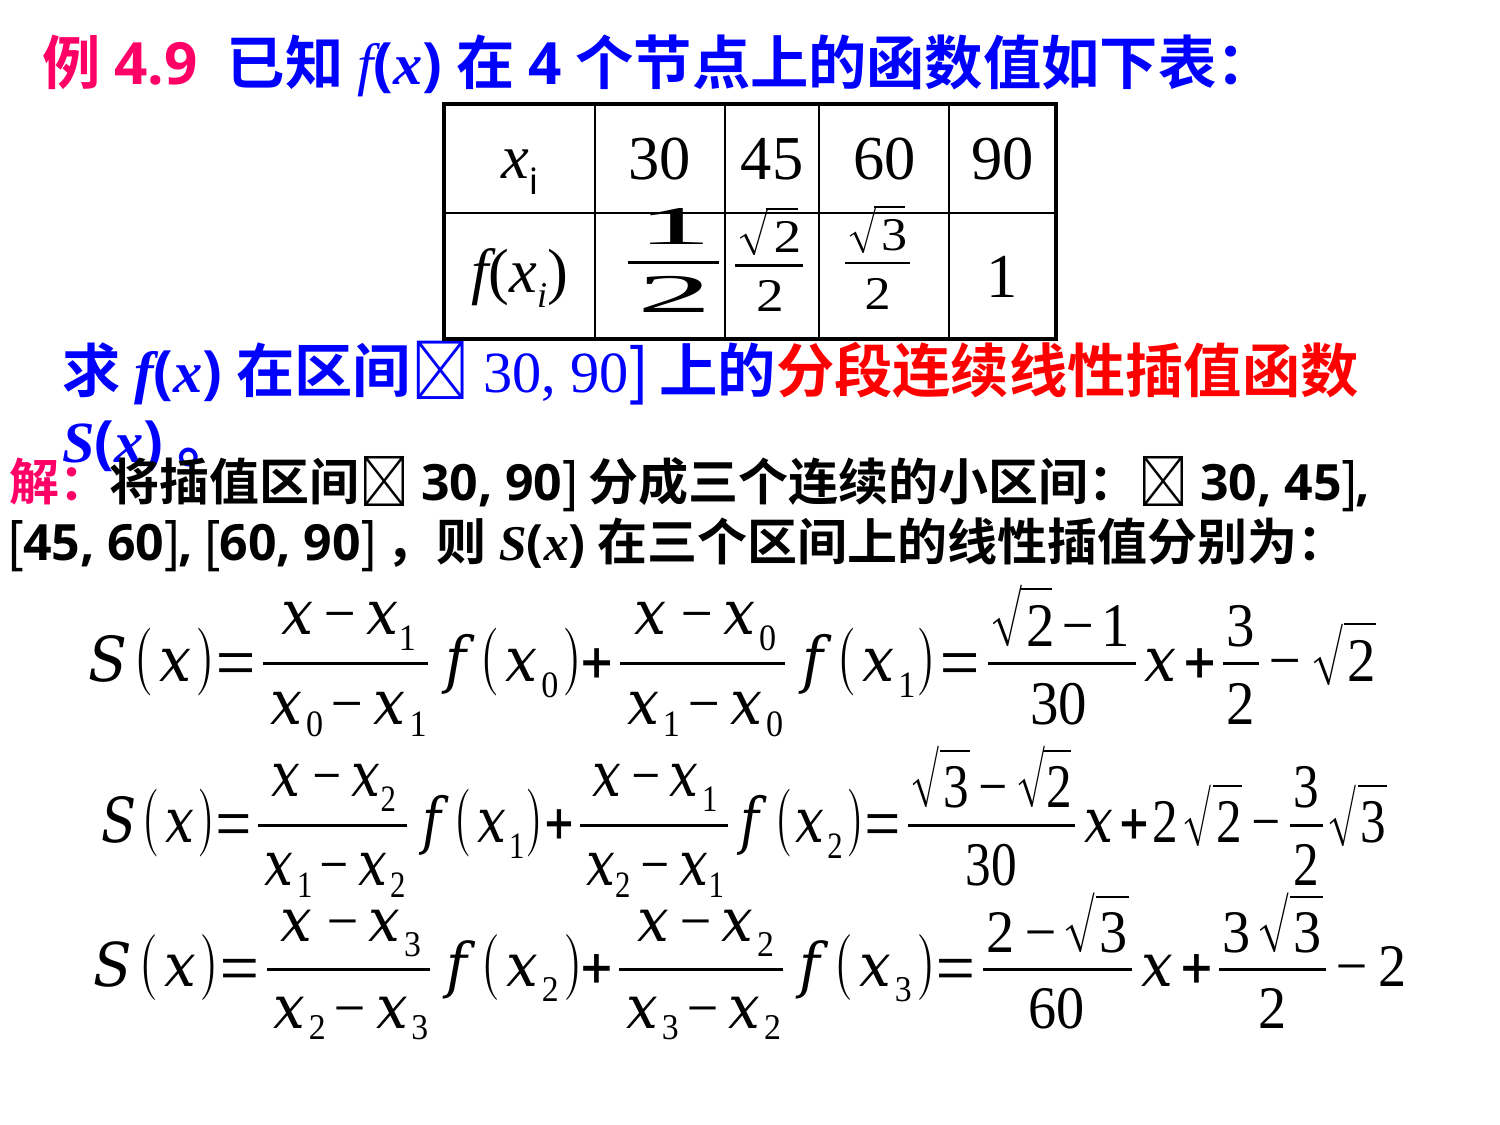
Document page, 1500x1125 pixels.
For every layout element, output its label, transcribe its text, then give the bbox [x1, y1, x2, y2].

subtitle 例4.9 已知f(x)在4个节点上的函数值如下表： [27, 27, 1392, 90]
text_box 求f(x)在区间30, 90上的分段连续线性插值函数S(x)。 [47, 326, 1490, 414]
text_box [444, 104, 1056, 327]
text_box 解：将插值区间30, 90分成三个连续的小区间：30, 45, 45, 60, 60, 90，则S(x)在三个区间上的线性插值分别为： [0, 443, 1459, 591]
